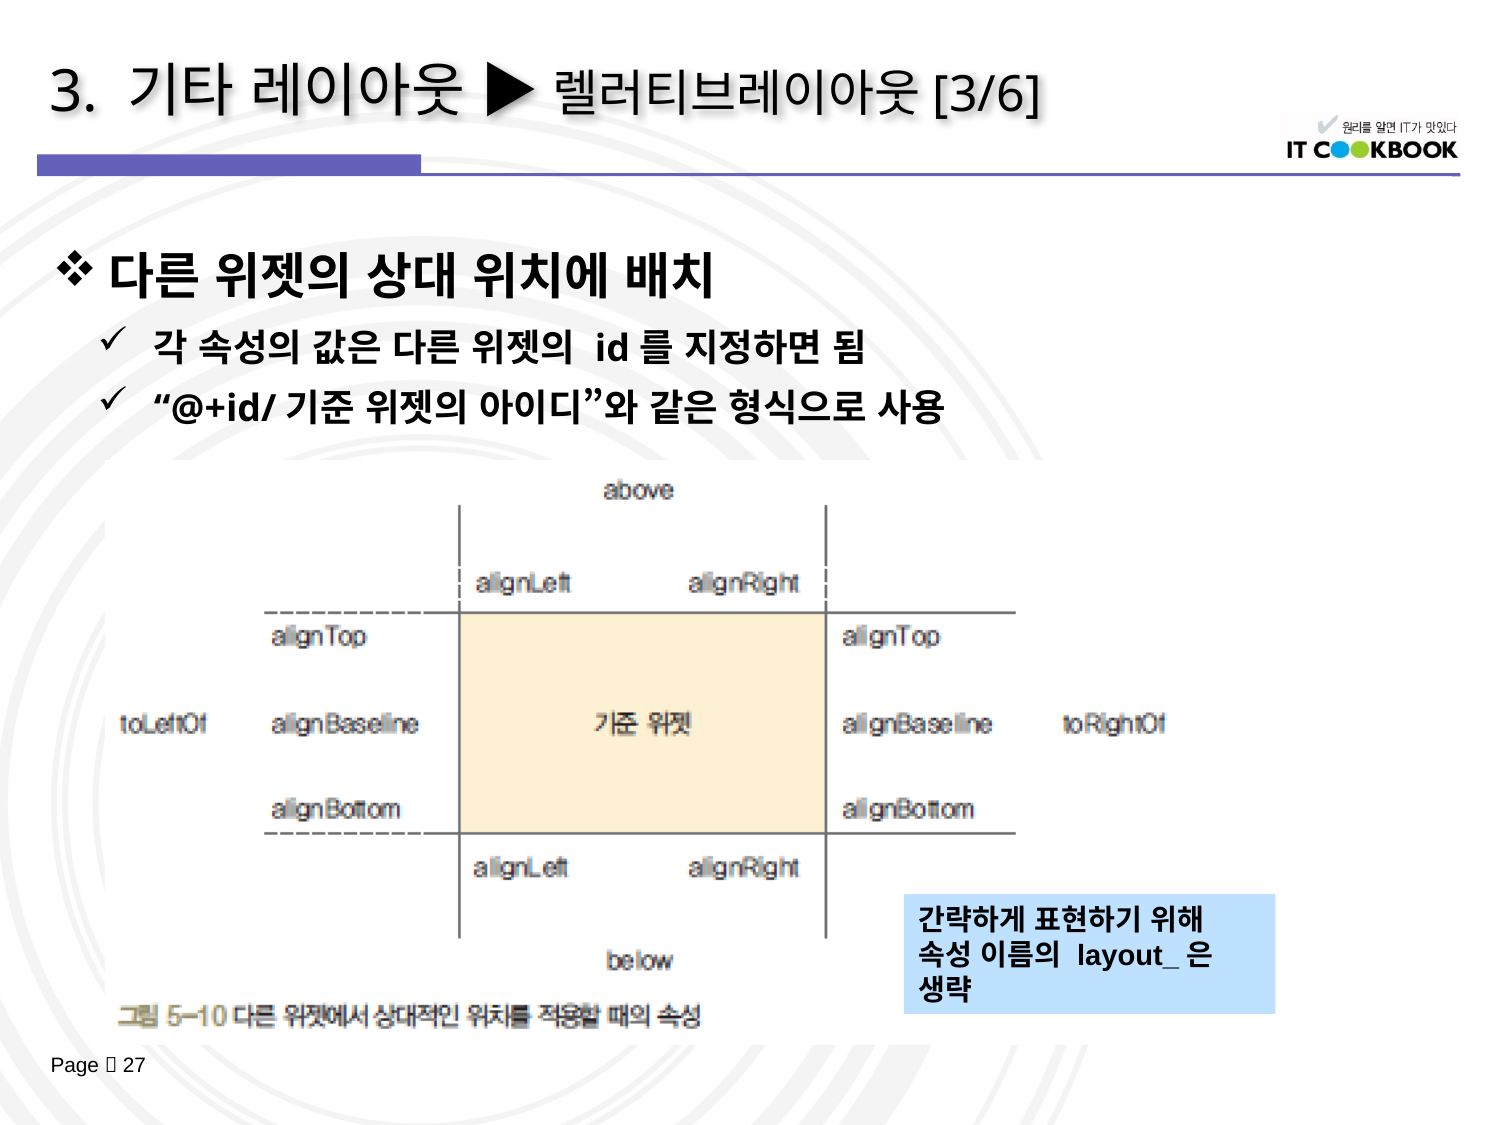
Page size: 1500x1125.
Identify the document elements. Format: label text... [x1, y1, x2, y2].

picture [0, 35, 1500, 1125]
list 다른 위젯의 상대 위치에 배치 각 속성의 값은 다른 위젯의 id를 지정하면 됨 “@+id/기준 위젯의 아이디”와 같은 형식으로 사용 [8, 243, 1480, 1031]
title 3. 기타 레이아웃 ▶ 렐러티브레이아웃[3/6] [48, 53, 1448, 161]
text_box 간략하게 표현하기 위해 속성 이름의 layout_은 생략 [1184, 894, 1276, 1014]
